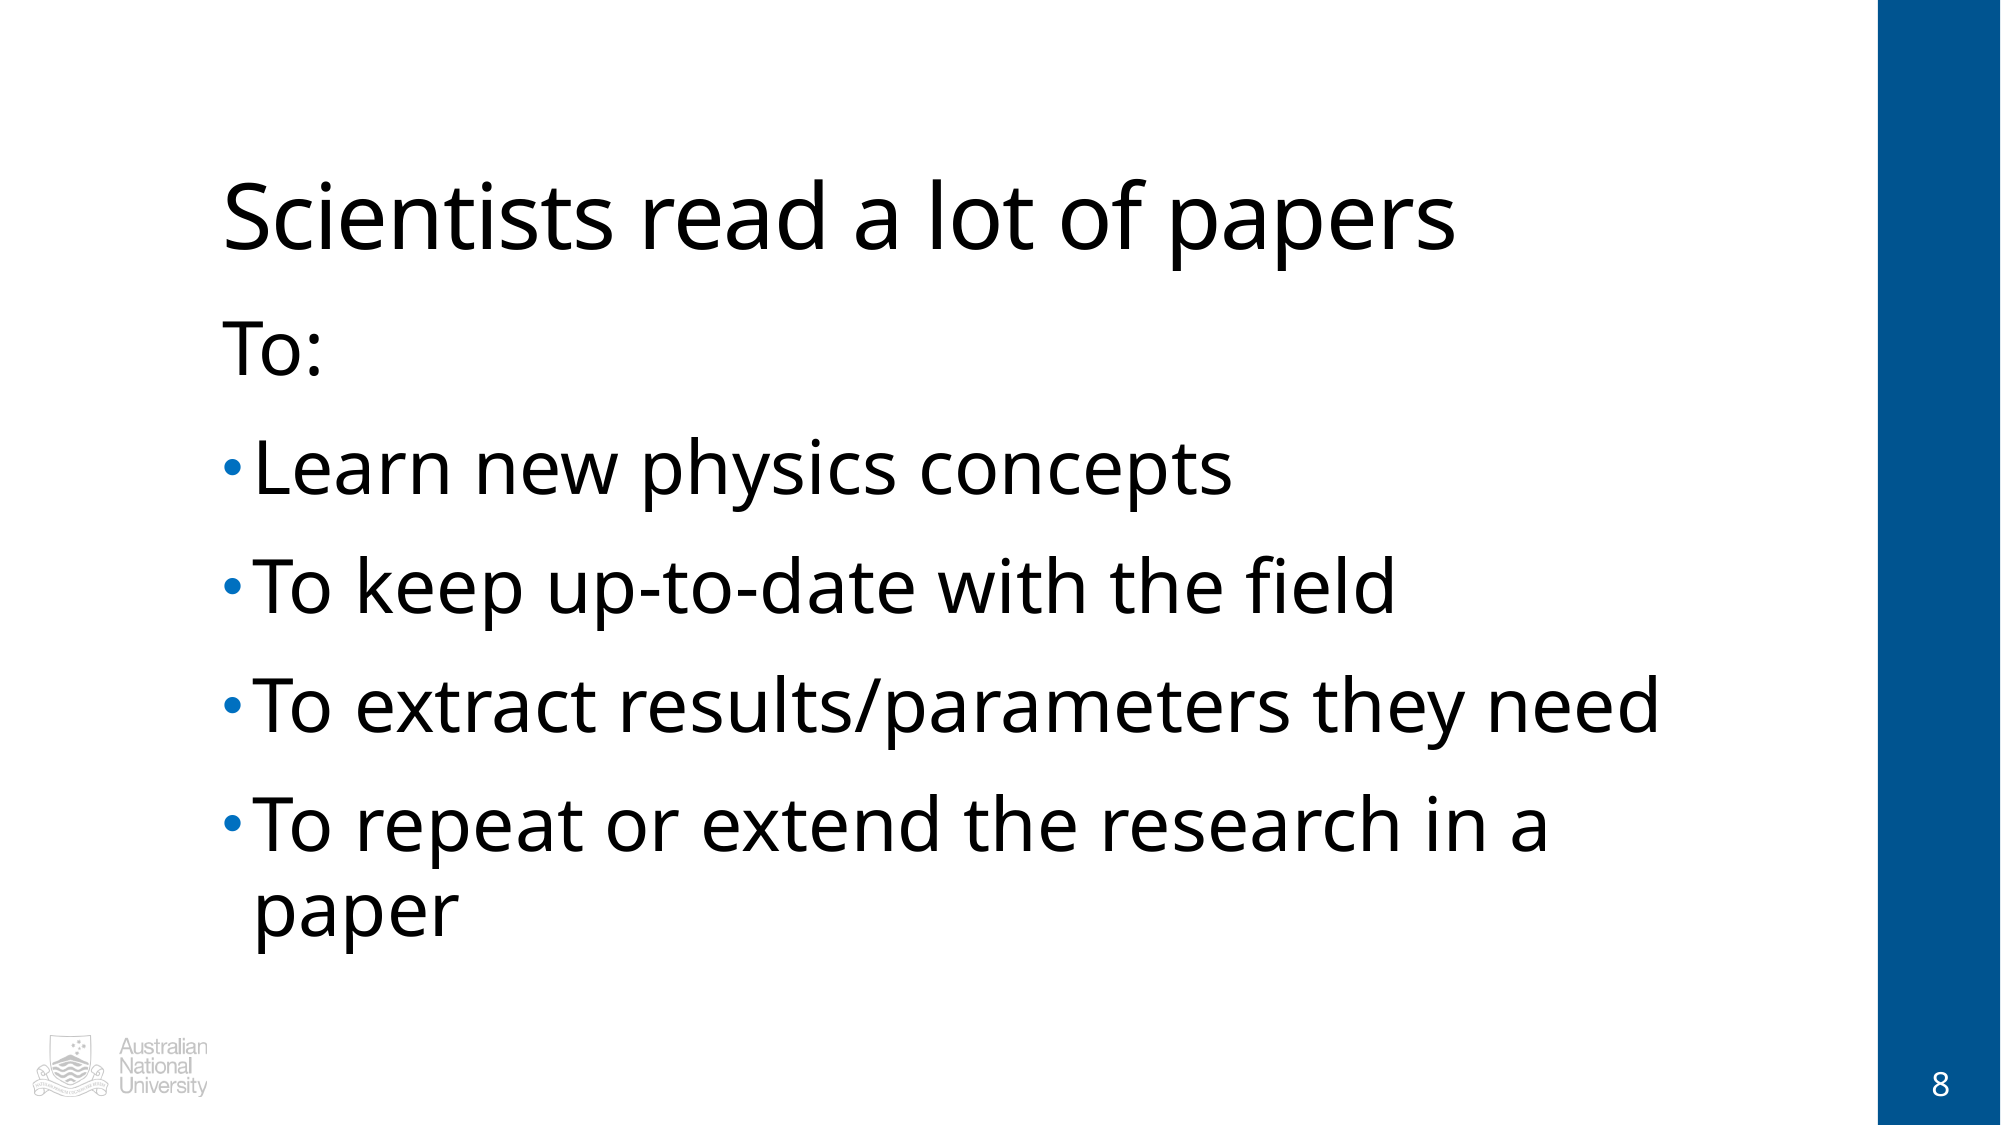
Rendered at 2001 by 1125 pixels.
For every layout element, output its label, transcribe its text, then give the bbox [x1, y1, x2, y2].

title Scientists read a lot of papers​ [206, 60, 1797, 278]
slide_number 8 [1897, 1055, 1984, 1106]
list To:​ Learn new physics concepts​ To keep up-to-date with the field​ To extract results/parameters they need​ To repeat or extend the research in a paper​ [206, 299, 1797, 1014]
